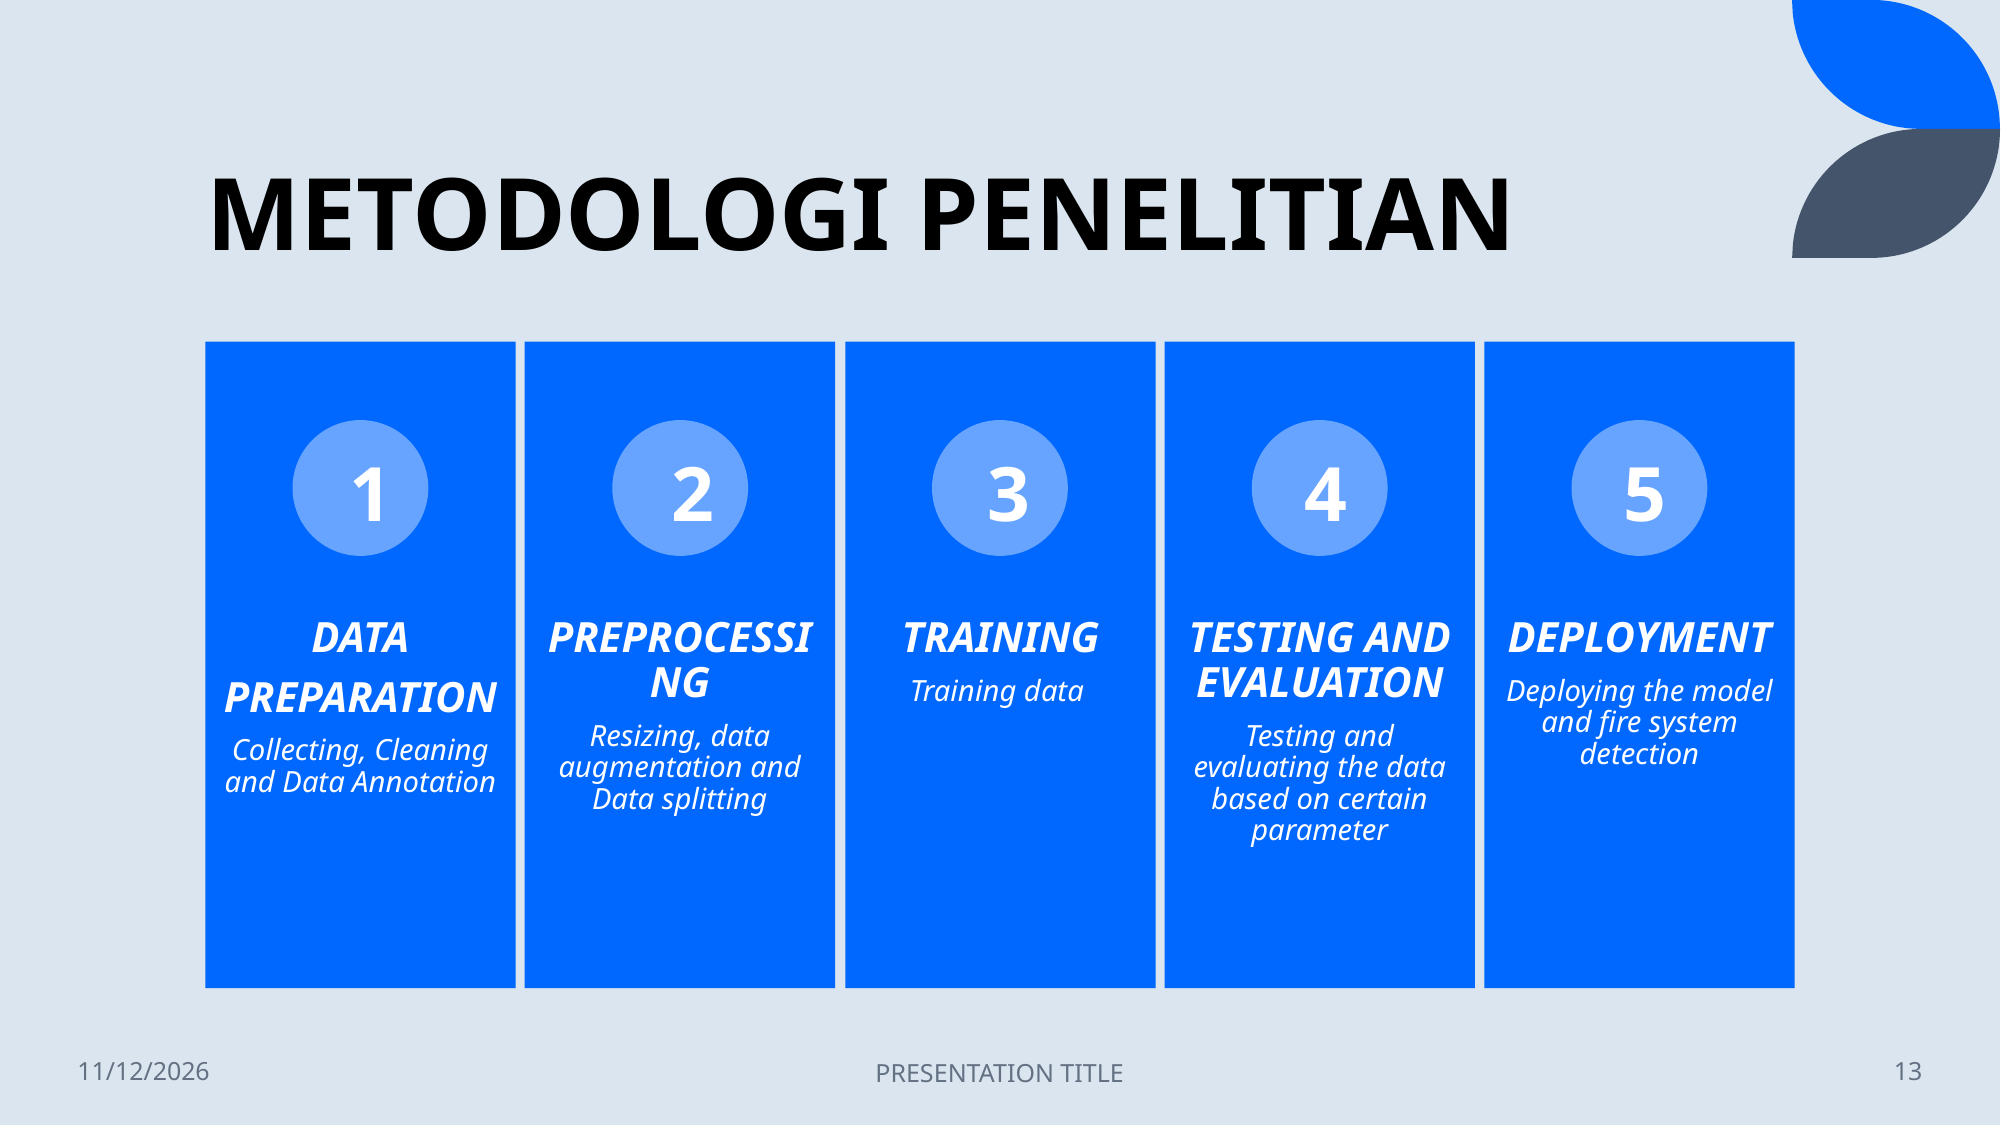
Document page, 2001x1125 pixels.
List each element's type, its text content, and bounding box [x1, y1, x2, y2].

slide_number 13 [1665, 1042, 1938, 1103]
footer PRESENTATION TITLE [662, 1042, 1338, 1103]
title METODOLOGI PENELITIAN [191, 62, 1796, 280]
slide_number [62, 1042, 342, 1103]
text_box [205, 341, 1795, 989]
